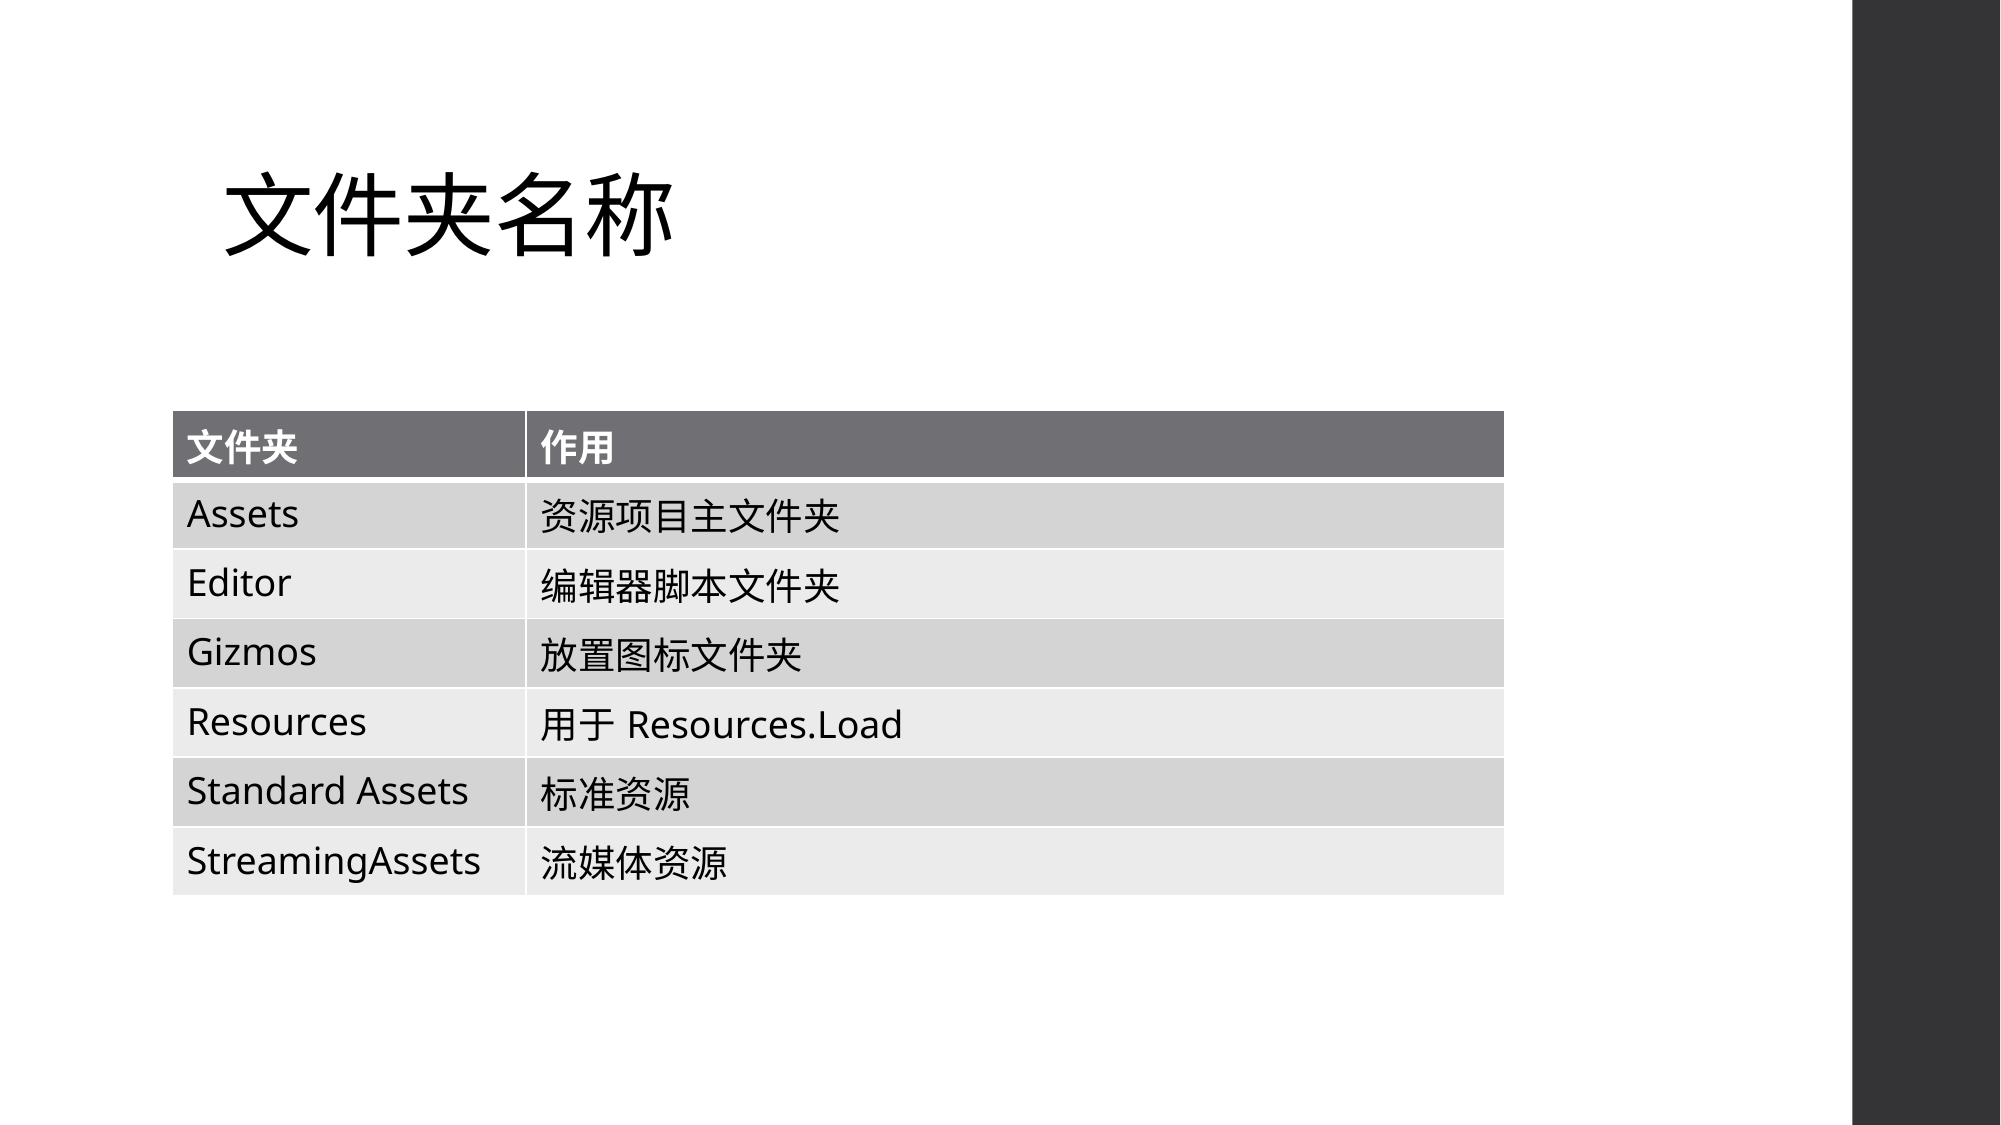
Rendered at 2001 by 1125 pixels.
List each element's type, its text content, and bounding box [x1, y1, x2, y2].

table_cell Gizmos [173, 619, 525, 687]
table_cell 放置图标文件夹 [527, 619, 1504, 687]
table_cell Assets [173, 483, 525, 548]
table_cell 标准资源 [527, 758, 1504, 826]
table_cell Editor [173, 550, 525, 618]
table_cell 流媒体资源 [527, 828, 1504, 895]
table_cell 资源项目主文件夹 [527, 483, 1504, 548]
table_header 文件夹 [173, 411, 525, 477]
title 文件夹名称 [206, 60, 1797, 278]
table_cell 编辑器脚本文件夹 [527, 550, 1504, 618]
table_cell StreamingAssets [173, 828, 525, 895]
table_cell Standard Assets [173, 758, 525, 826]
table_cell Resources [173, 689, 525, 756]
table_cell 用于Resources.Load [527, 689, 1504, 756]
table_header 作用 [527, 411, 1504, 477]
